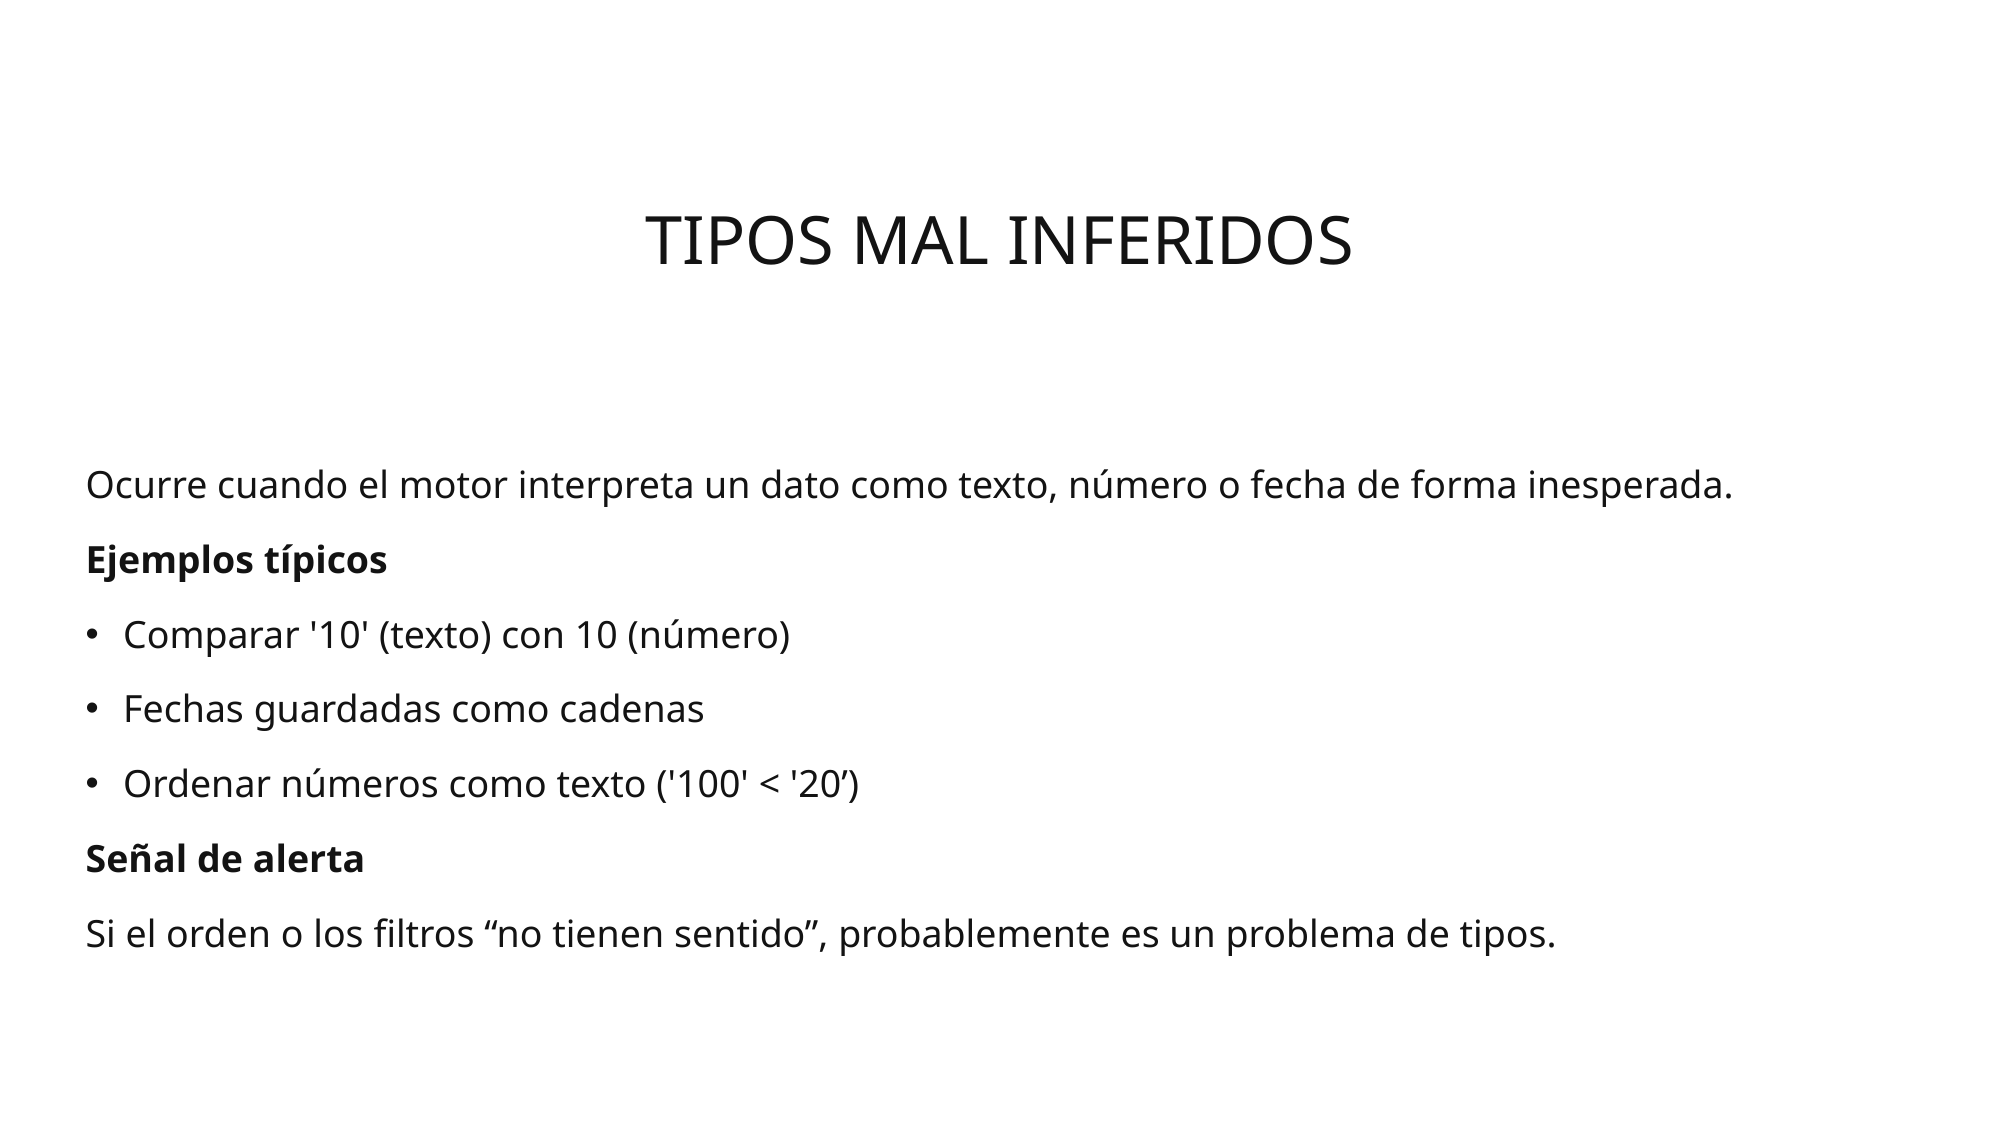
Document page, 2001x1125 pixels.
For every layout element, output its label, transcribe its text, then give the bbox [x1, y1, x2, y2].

list Ocurre cuando el motor interpreta un dato como texto, número o fecha de forma inesperada. Ejemplos típicos Comparar '10' (texto) con 10 (número) Fechas guardadas como cadenas Ordenar números como texto ('100' < '20’) Señal de alerta Si el orden o los filtros “no tienen sentido”, probablemente es un problema de tipos. [70, 444, 1909, 1044]
title TIPOS MAL INFERIDOS [561, 36, 1439, 287]
